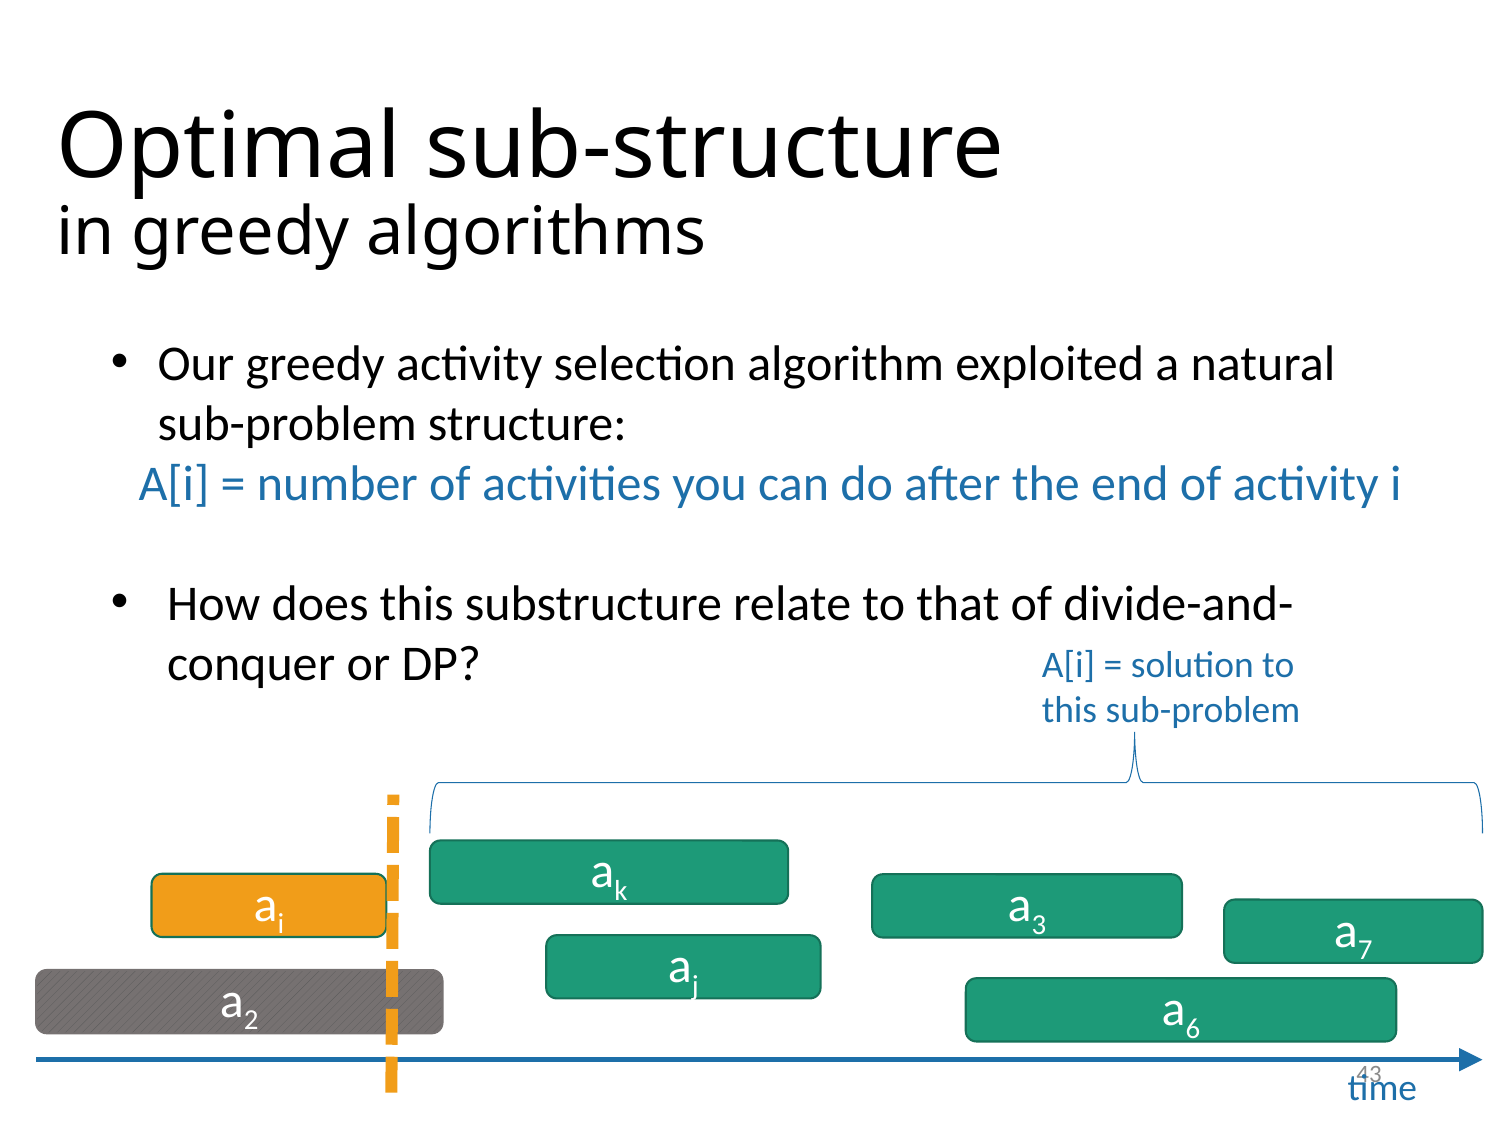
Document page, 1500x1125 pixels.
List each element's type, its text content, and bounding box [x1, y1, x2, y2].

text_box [36, 794, 1500, 1095]
text_box A[i] = solution to this sub-problem [1027, 632, 1368, 737]
slide_number 43 [1059, 1095, 1397, 1103]
text_box [432, 737, 1480, 794]
title Optimal sub-structure in greedy algorithms [41, 74, 1445, 293]
text_box Our greedy activity selection algorithm exploited a natural sub-problem structure: A[i] = number of activities you can do after the end of activity i How does this substructure relate to that of divide-and-conquer or DP? [96, 263, 1445, 758]
